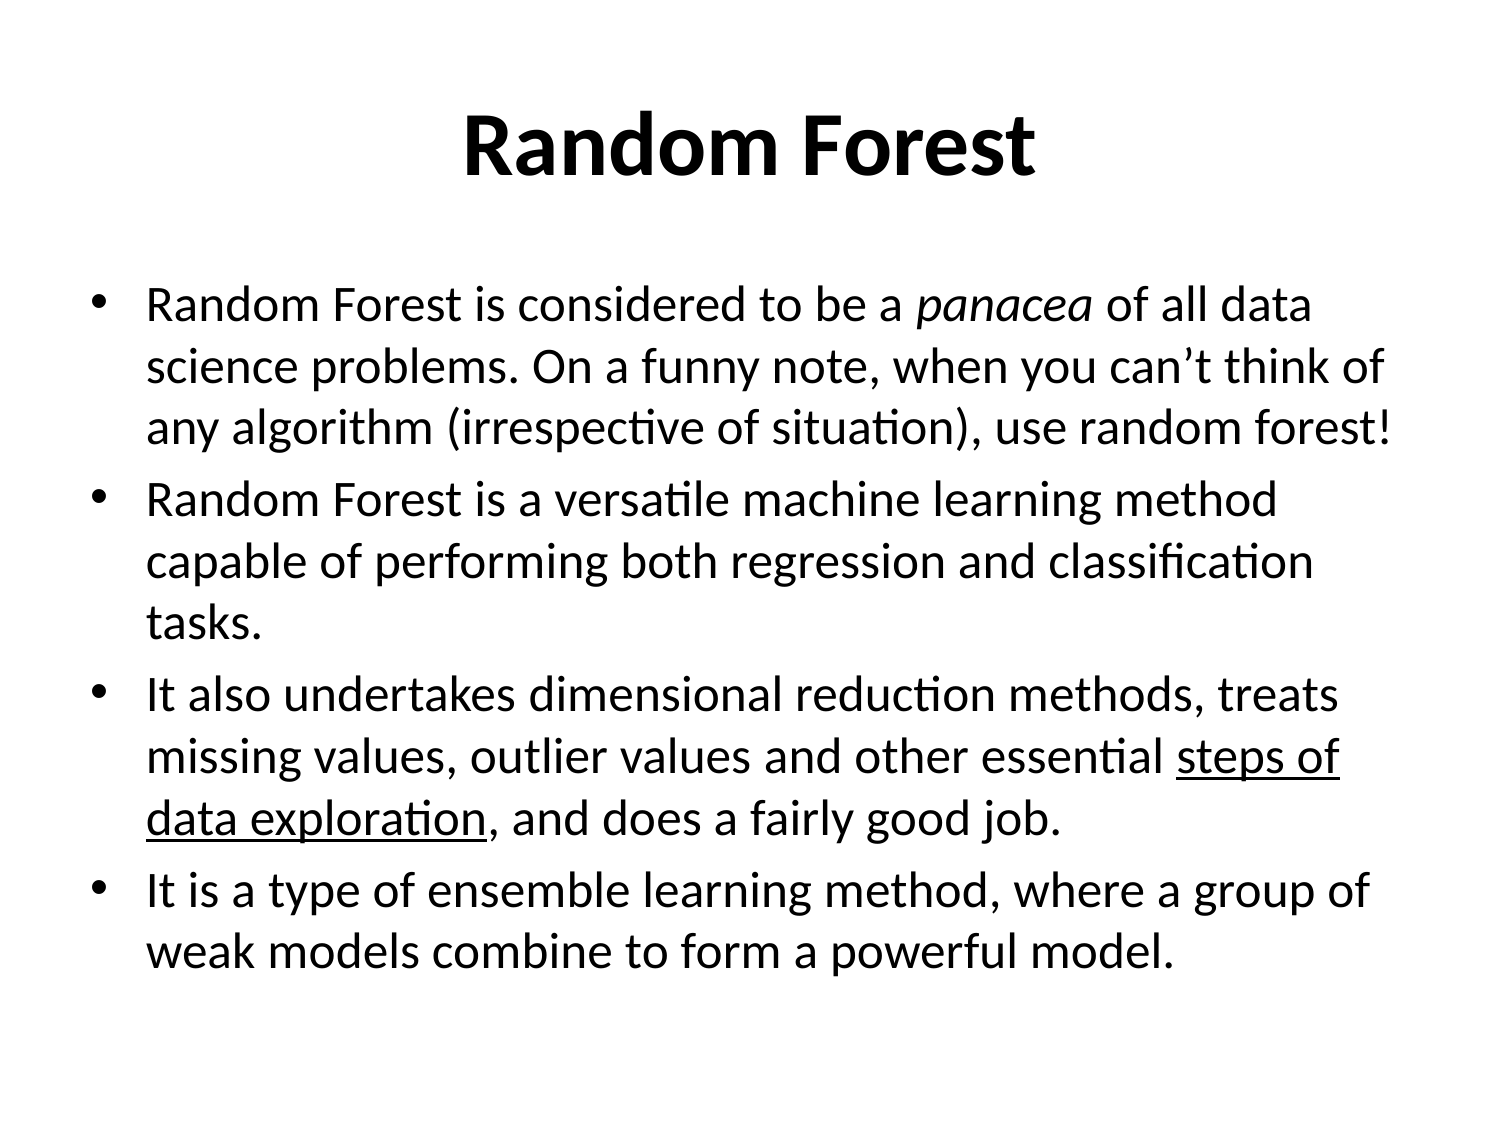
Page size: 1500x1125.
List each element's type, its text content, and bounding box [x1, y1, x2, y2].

list Random Forest is considered to be a panacea of all data science problems. On a funny note, when you can’t think of any algorithm (irrespective of situation), use random forest! Random Forest is a versatile machine learning method capable of performing both regression and classification tasks. It also undertakes dimensional reduction methods, treats missing values, outlier values and other essential steps of data exploration, and does a fairly good job. It is a type of ensemble learning method, where a group of weak models combine to form a powerful model. [75, 262, 1425, 1005]
title Random Forest [75, 45, 1425, 233]
